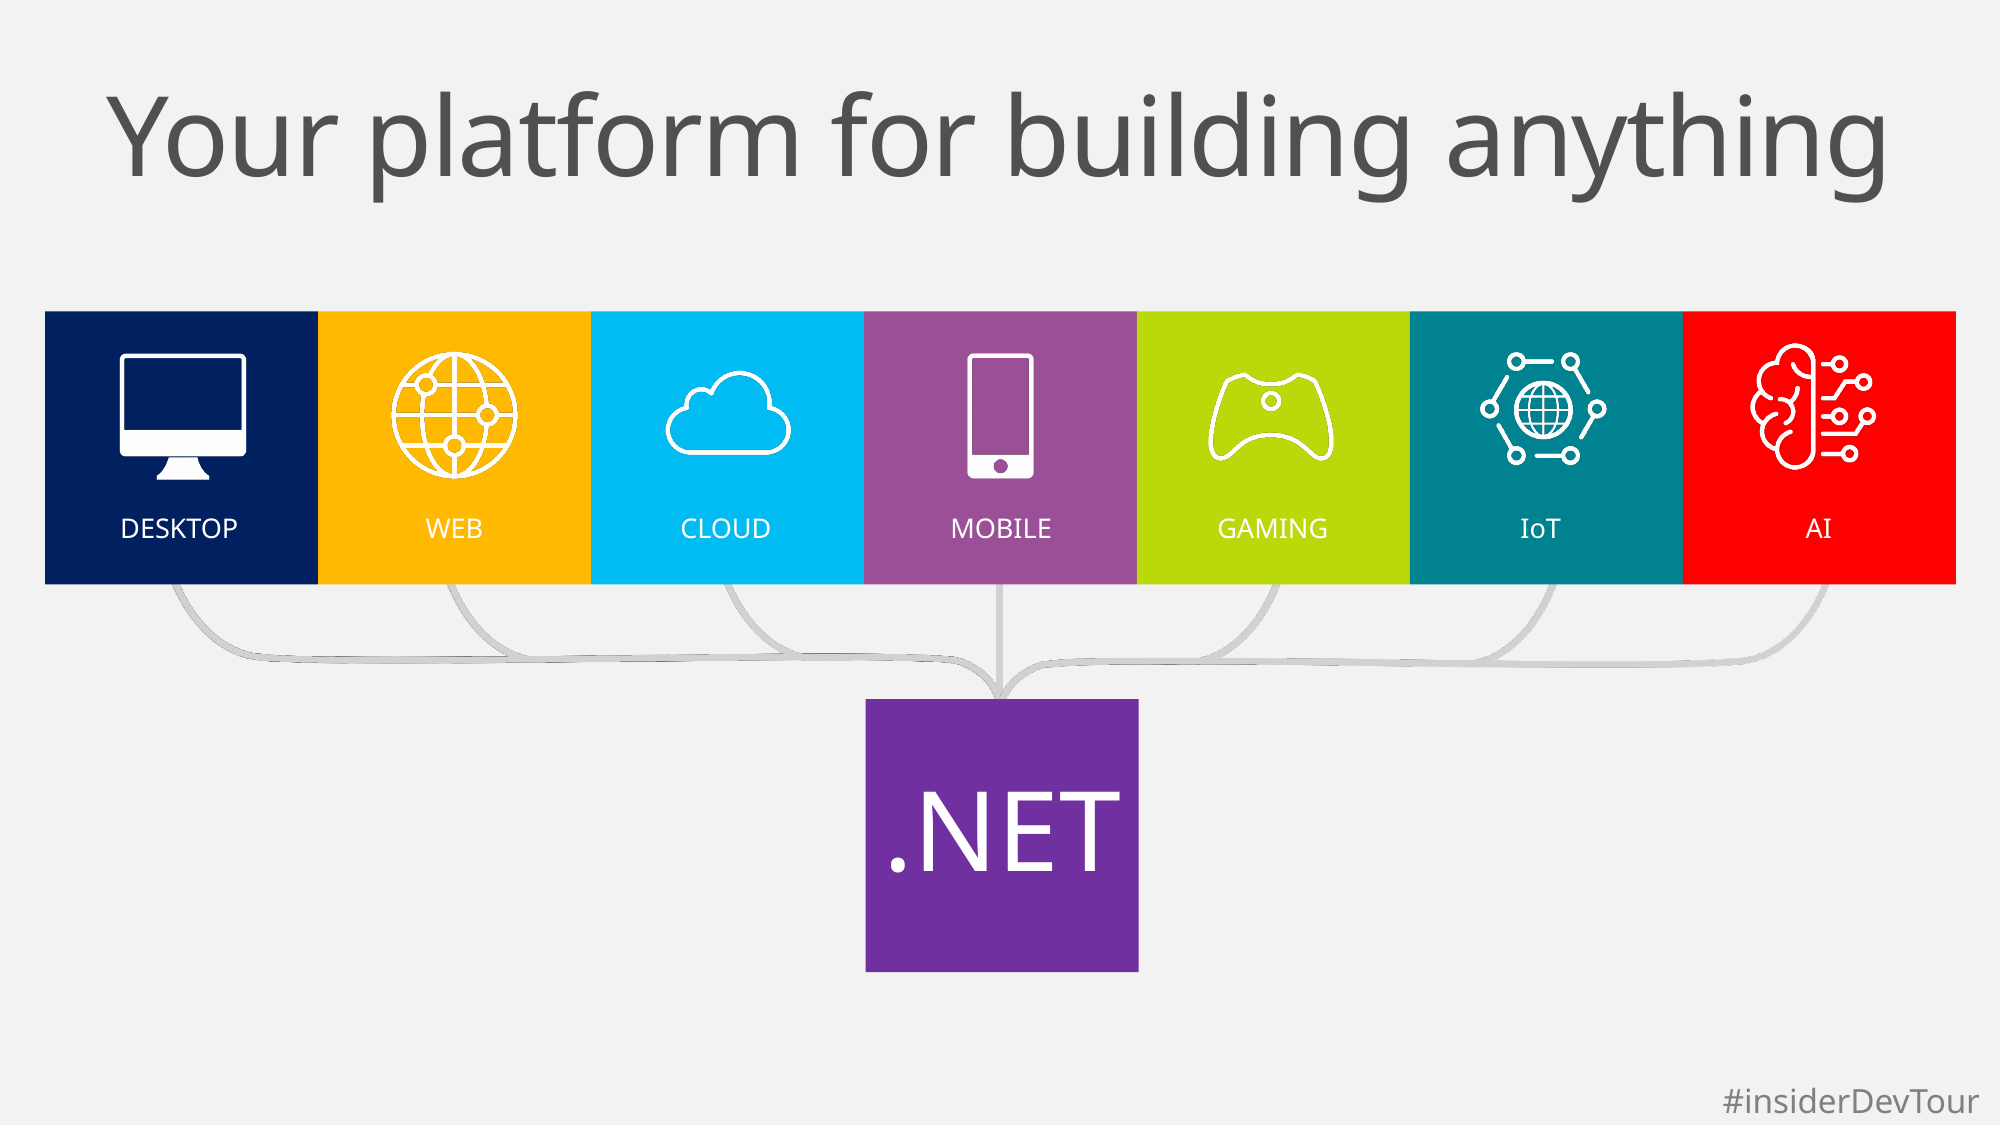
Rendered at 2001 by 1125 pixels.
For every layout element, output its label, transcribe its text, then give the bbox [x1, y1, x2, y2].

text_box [45, 311, 317, 585]
picture [86, 585, 1938, 756]
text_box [317, 311, 589, 585]
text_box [589, 311, 864, 585]
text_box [1136, 311, 1403, 585]
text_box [864, 311, 1136, 585]
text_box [1403, 311, 1682, 585]
text_box .NET [865, 756, 1139, 973]
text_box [1682, 311, 1956, 585]
text_box Your platform for building anything [0, 21, 2000, 202]
